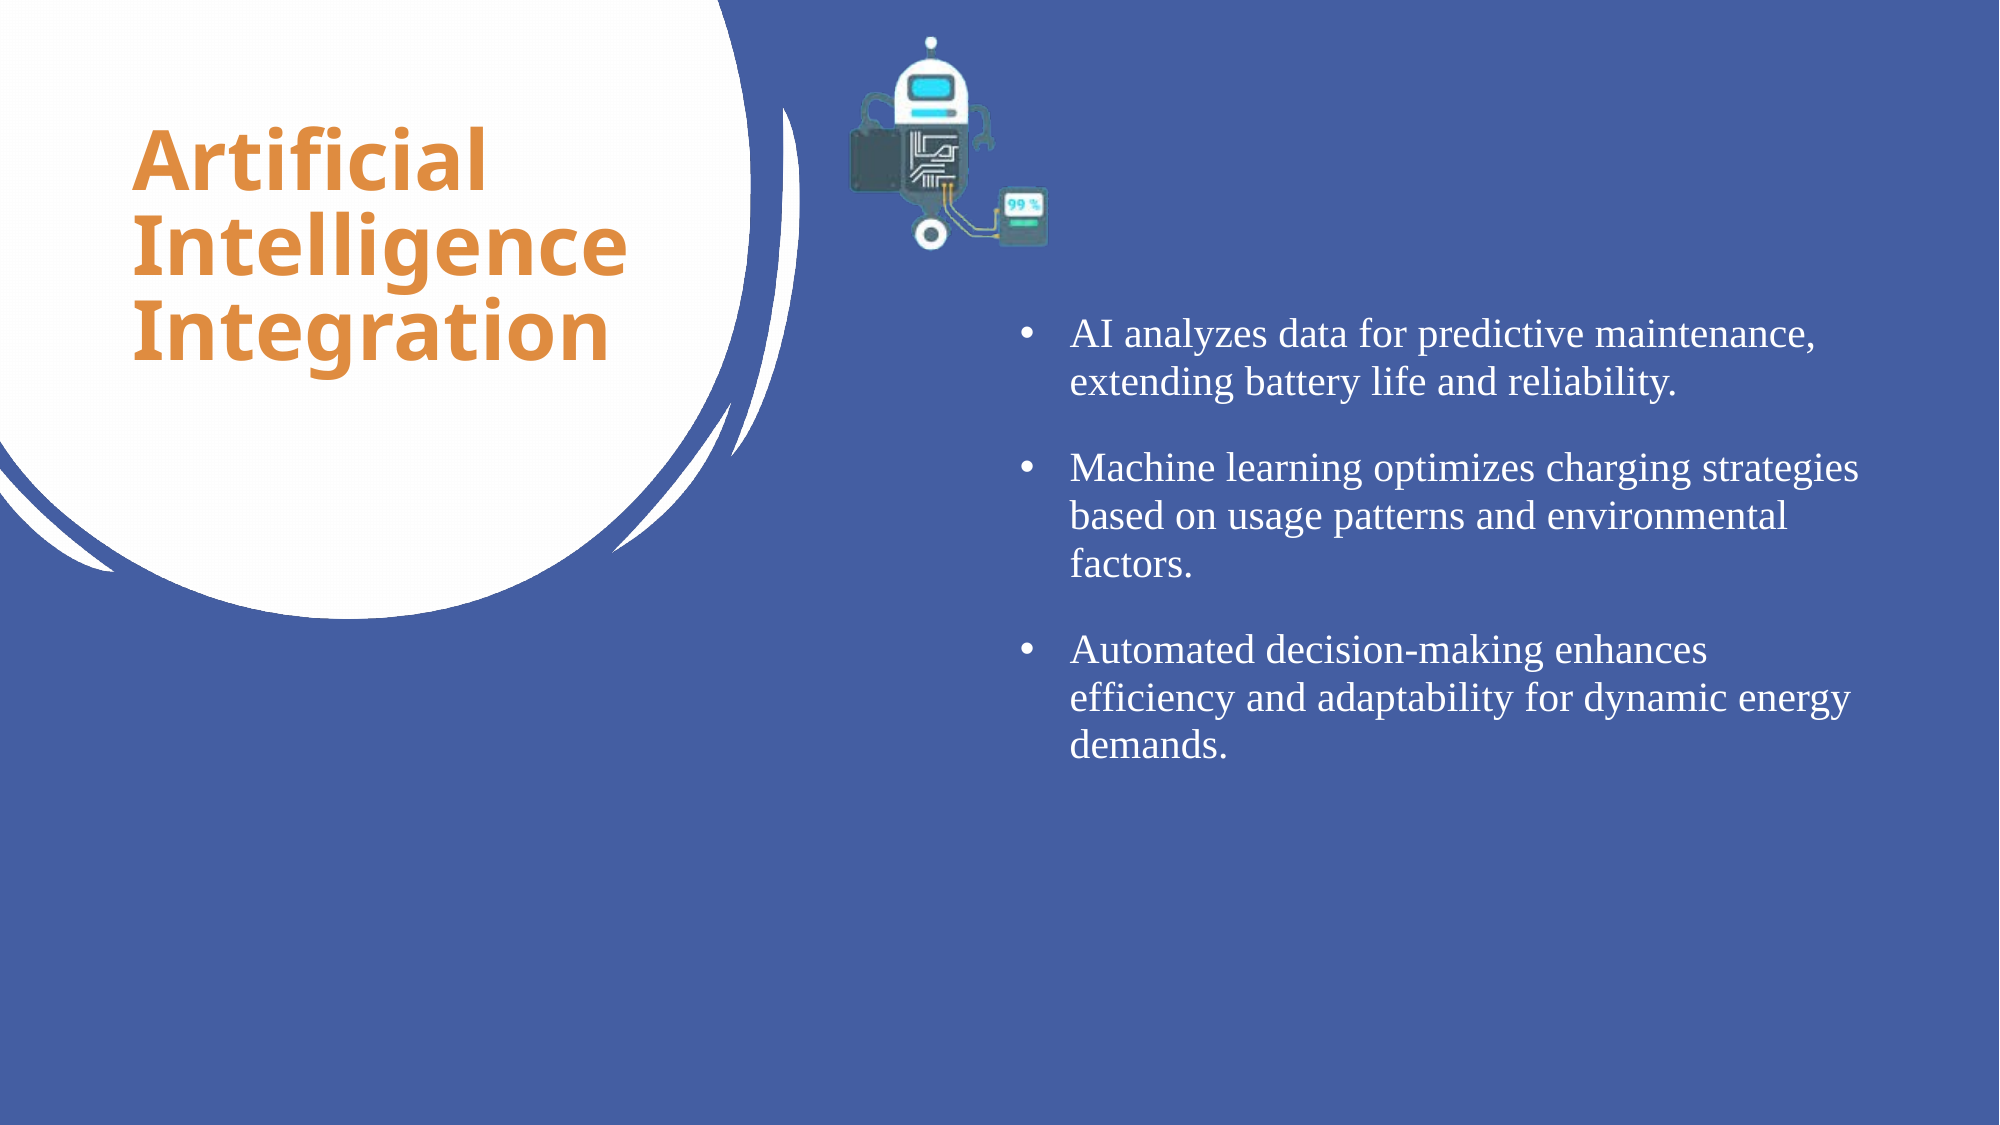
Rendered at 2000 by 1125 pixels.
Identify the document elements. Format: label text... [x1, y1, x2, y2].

list AI analyzes data for predictive maintenance, extending battery life and reliability. Machine learning optimizes charging strategies based on usage patterns and environmental factors. Automated decision-making enhances efficiency and adaptability for dynamic energy demands. [999, 299, 1888, 1013]
title Artificial Intelligence Integration [112, 112, 750, 463]
picture [0, 0, 1113, 619]
